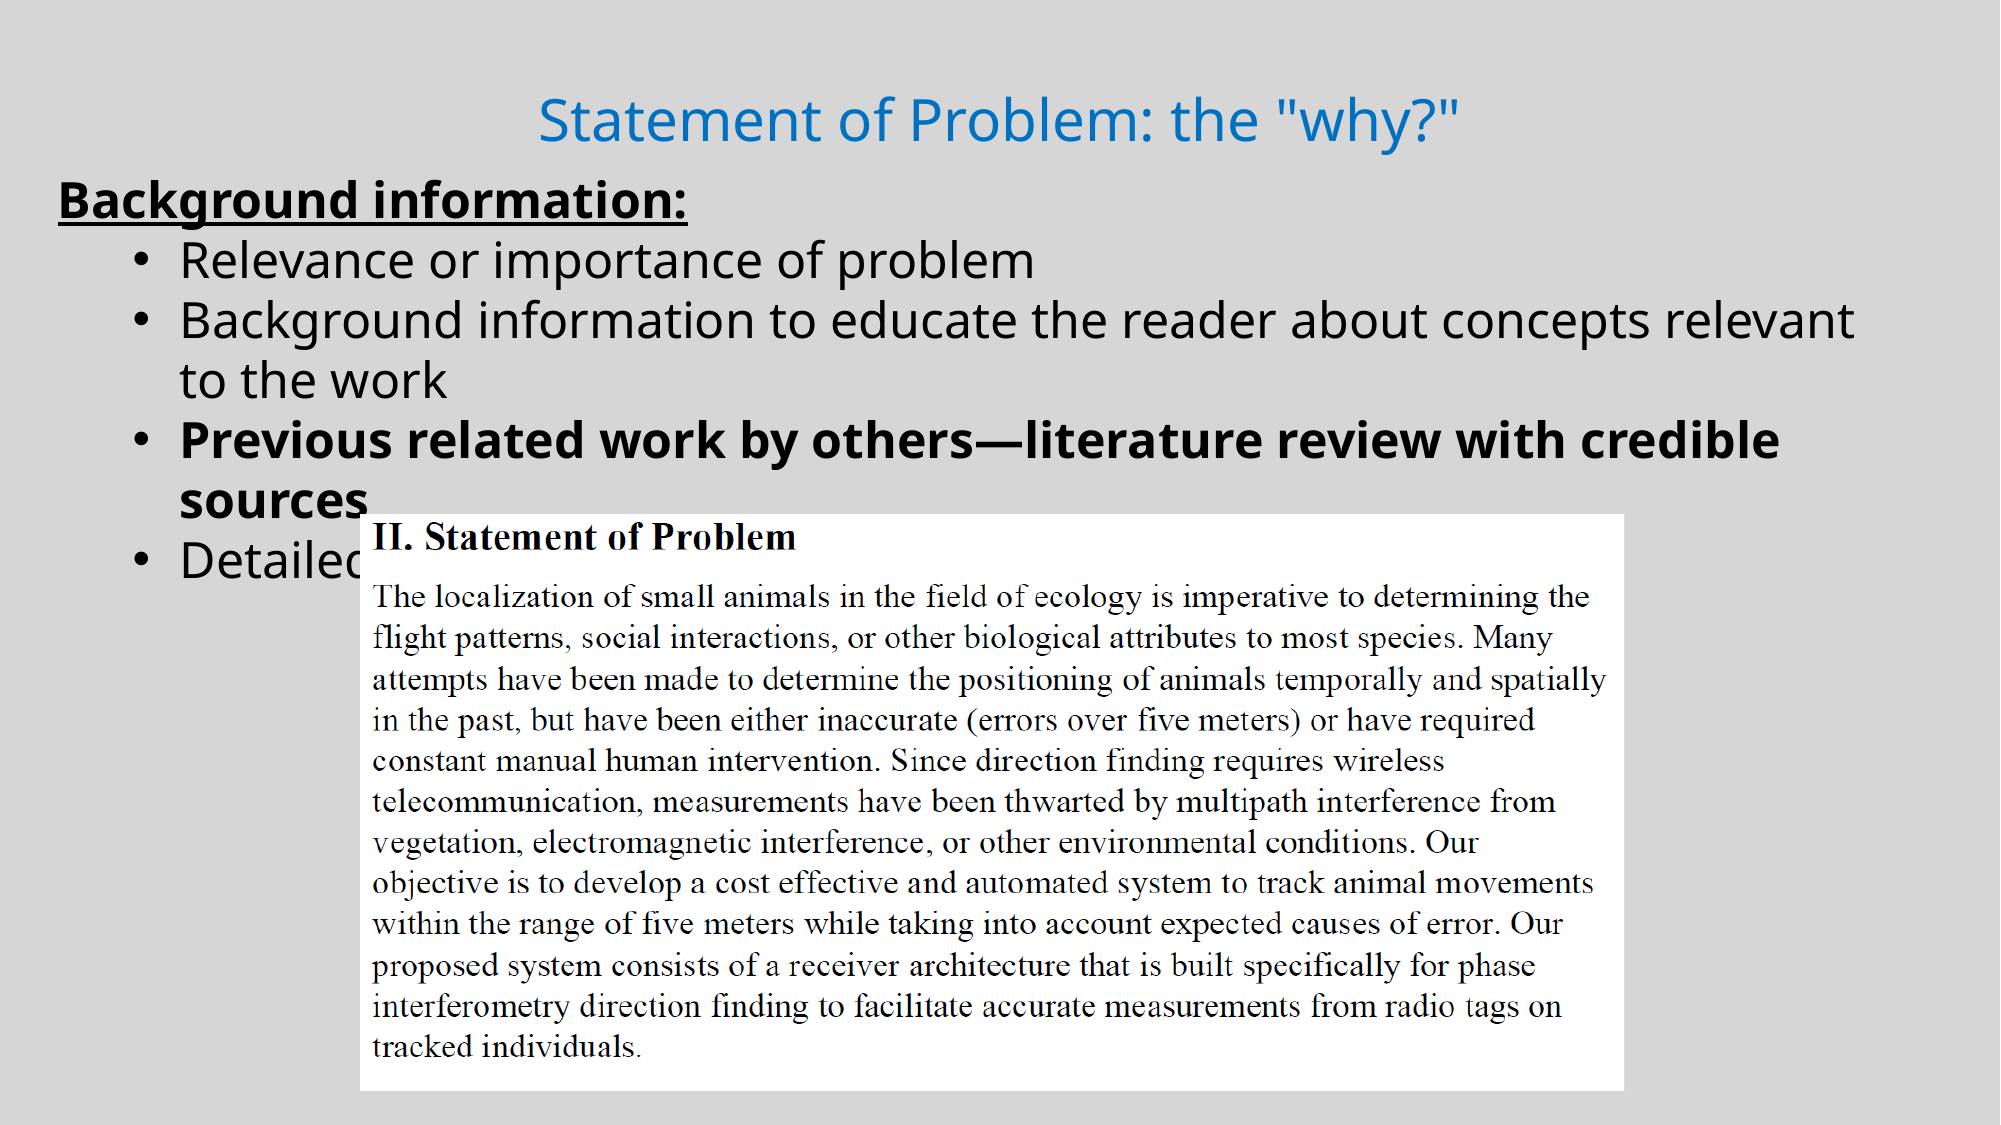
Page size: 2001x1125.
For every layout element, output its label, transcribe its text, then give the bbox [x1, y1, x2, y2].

picture [359, 513, 1625, 1091]
text_box Statement of Problem: the "why?" [270, 75, 1730, 161]
text_box Background information: Relevance or importance of problem Background information to educate the reader about concepts relevant to the work Previous related work by others—literature review with credible sources Detailed problem description, as you now understand it [42, 161, 1896, 596]
